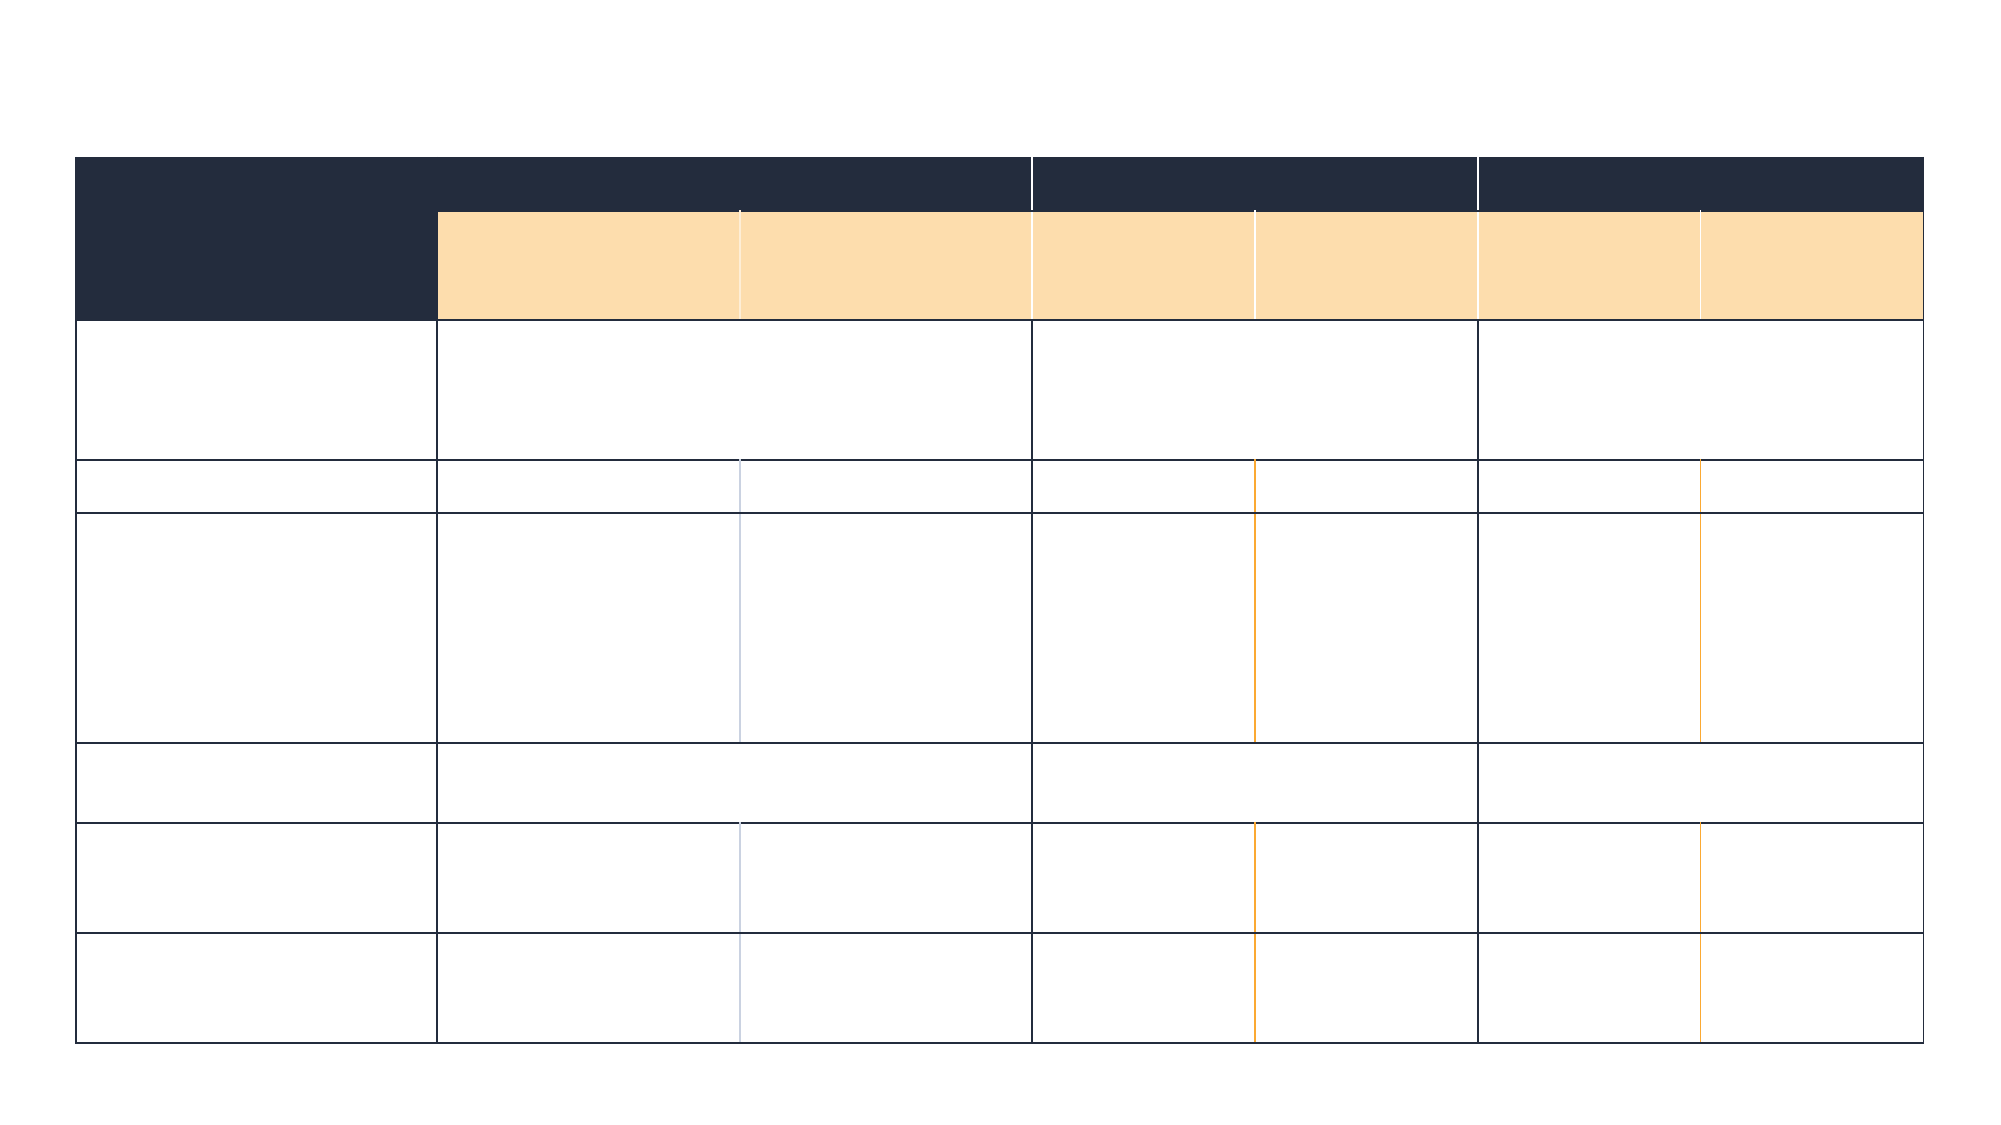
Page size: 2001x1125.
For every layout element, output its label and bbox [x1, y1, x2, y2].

table_cell [1701, 824, 1923, 932]
table_cell [741, 934, 1031, 1042]
table_cell [1479, 824, 1700, 932]
table_cell [1033, 461, 1254, 512]
table_cell [438, 744, 1031, 822]
table_cell [1479, 514, 1700, 742]
table_cell [1479, 744, 1923, 822]
table_cell [77, 824, 436, 932]
table_cell [741, 212, 1031, 319]
table_cell [1033, 744, 1477, 822]
table_cell [77, 744, 436, 822]
table_cell [1256, 212, 1477, 319]
table_cell [1479, 461, 1700, 512]
table_cell [1033, 212, 1254, 319]
table_cell [438, 824, 739, 932]
table_header [77, 159, 436, 319]
table_cell [1701, 514, 1923, 742]
table_cell [1033, 824, 1254, 932]
table_cell [77, 321, 436, 459]
table_cell [1256, 461, 1477, 512]
table_cell [1479, 212, 1700, 319]
table_cell [1256, 934, 1477, 1042]
table_cell [741, 514, 1031, 742]
table_cell [1256, 824, 1477, 932]
table_cell [438, 461, 739, 512]
table_cell [438, 514, 739, 742]
table_header [1479, 159, 1923, 210]
table_cell [1033, 514, 1254, 742]
table_header [1033, 159, 1477, 210]
table_cell [1479, 321, 1923, 459]
table_cell [77, 514, 436, 742]
table_cell [1701, 461, 1923, 512]
table_cell [438, 212, 739, 319]
table_cell [438, 321, 1031, 459]
table_cell [438, 934, 739, 1042]
table_cell [1256, 514, 1477, 742]
table_cell [77, 461, 436, 512]
table_cell [1033, 934, 1254, 1042]
table_header [438, 159, 1031, 210]
table_cell [1033, 321, 1477, 459]
table_cell [1701, 212, 1923, 319]
table_cell [77, 934, 436, 1042]
table_cell [1479, 934, 1700, 1042]
table_cell [1701, 934, 1923, 1042]
table_cell [741, 461, 1031, 512]
table_cell [741, 824, 1031, 932]
